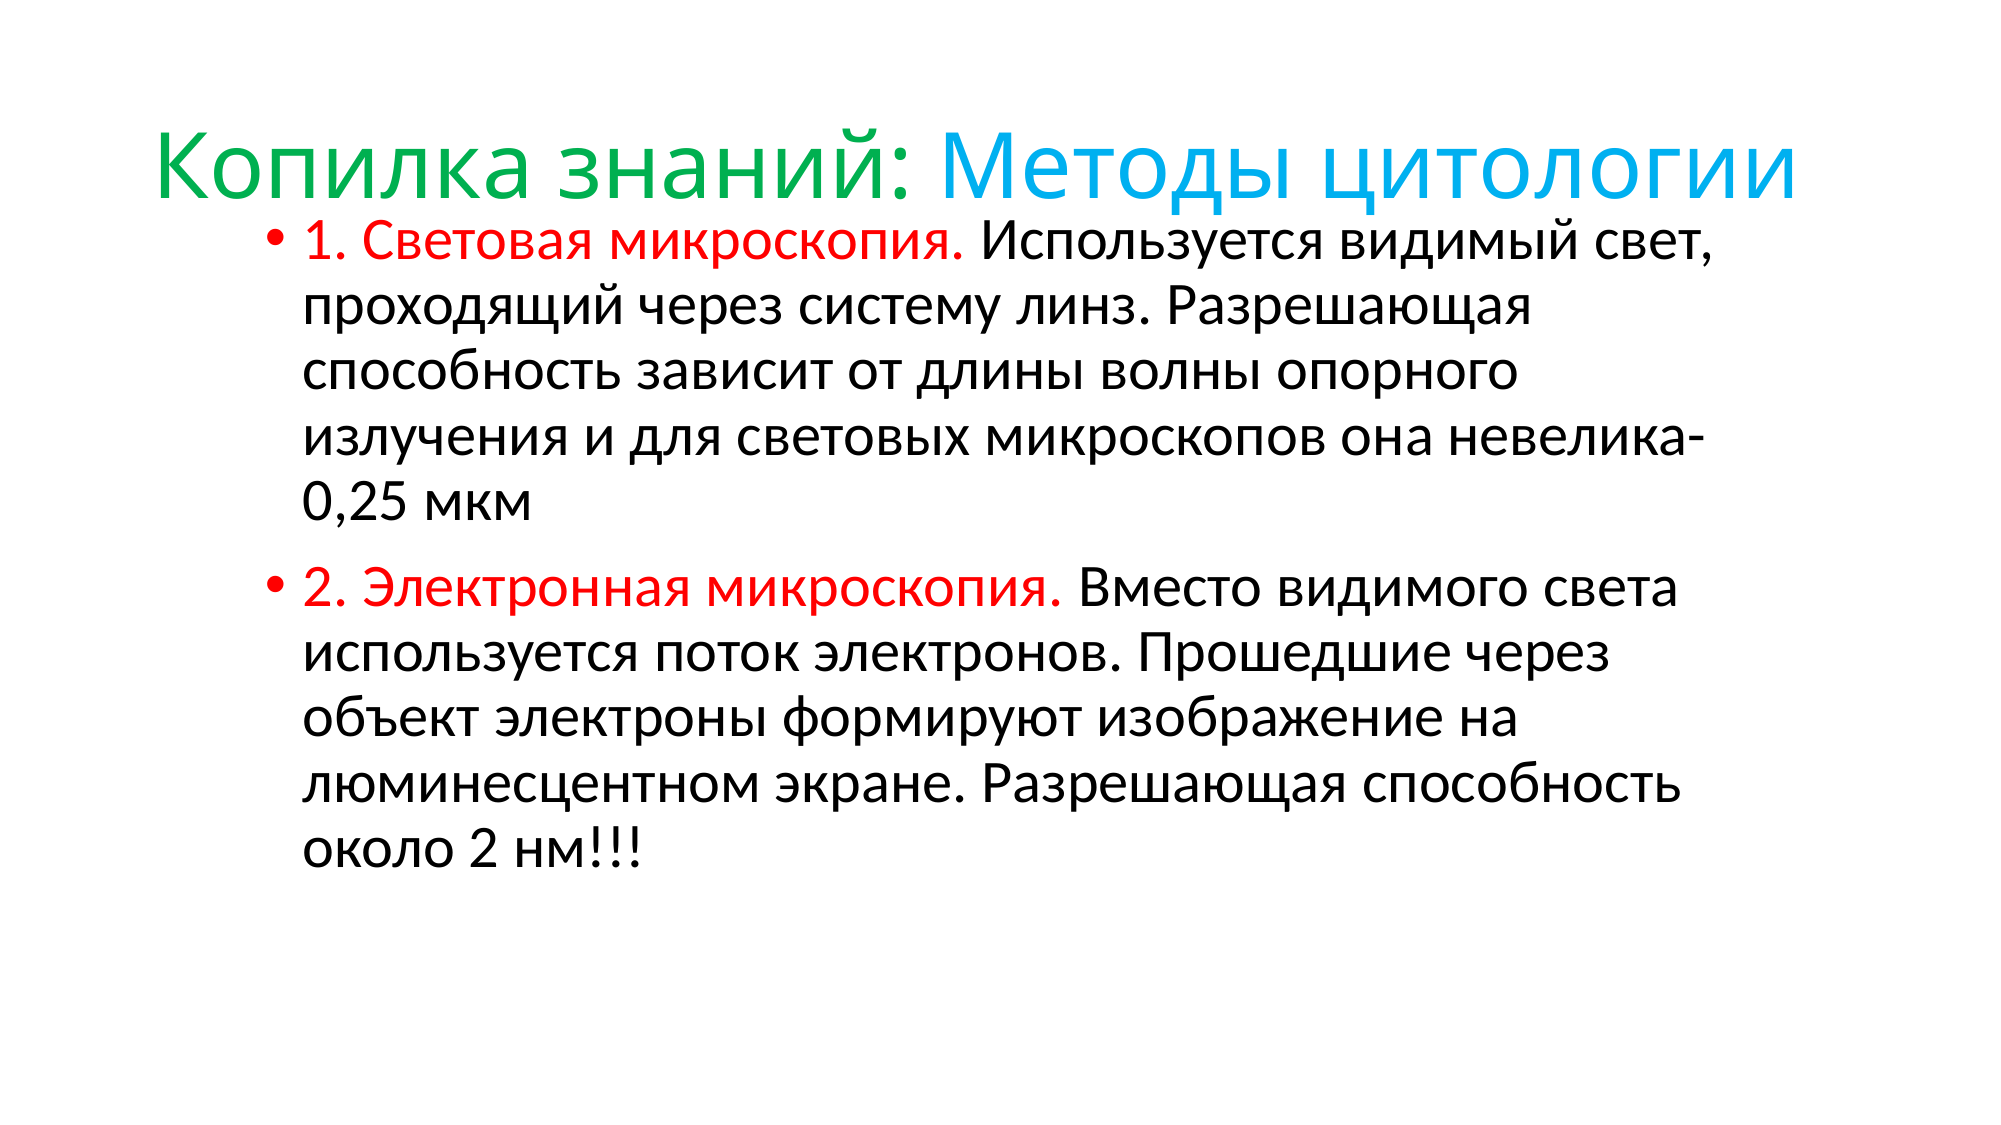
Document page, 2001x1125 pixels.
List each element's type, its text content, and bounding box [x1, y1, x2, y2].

list 1. Световая микроскопия. Используется видимый свет, проходящий через систему линз. Разрешающая способность зависит от длины волны опорного излучения и для световых микроскопов она невелика- 0,25 мкм 2. Электронная микроскопия. Вместо видимого света используется поток электронов. Прошедшие через объект электроны формируют изображение на люминесцентном экране. Разрешающая способность около 2 нм!!! [249, 200, 1733, 1010]
title Копилка знаний: Методы цитологии [137, 59, 1863, 278]
